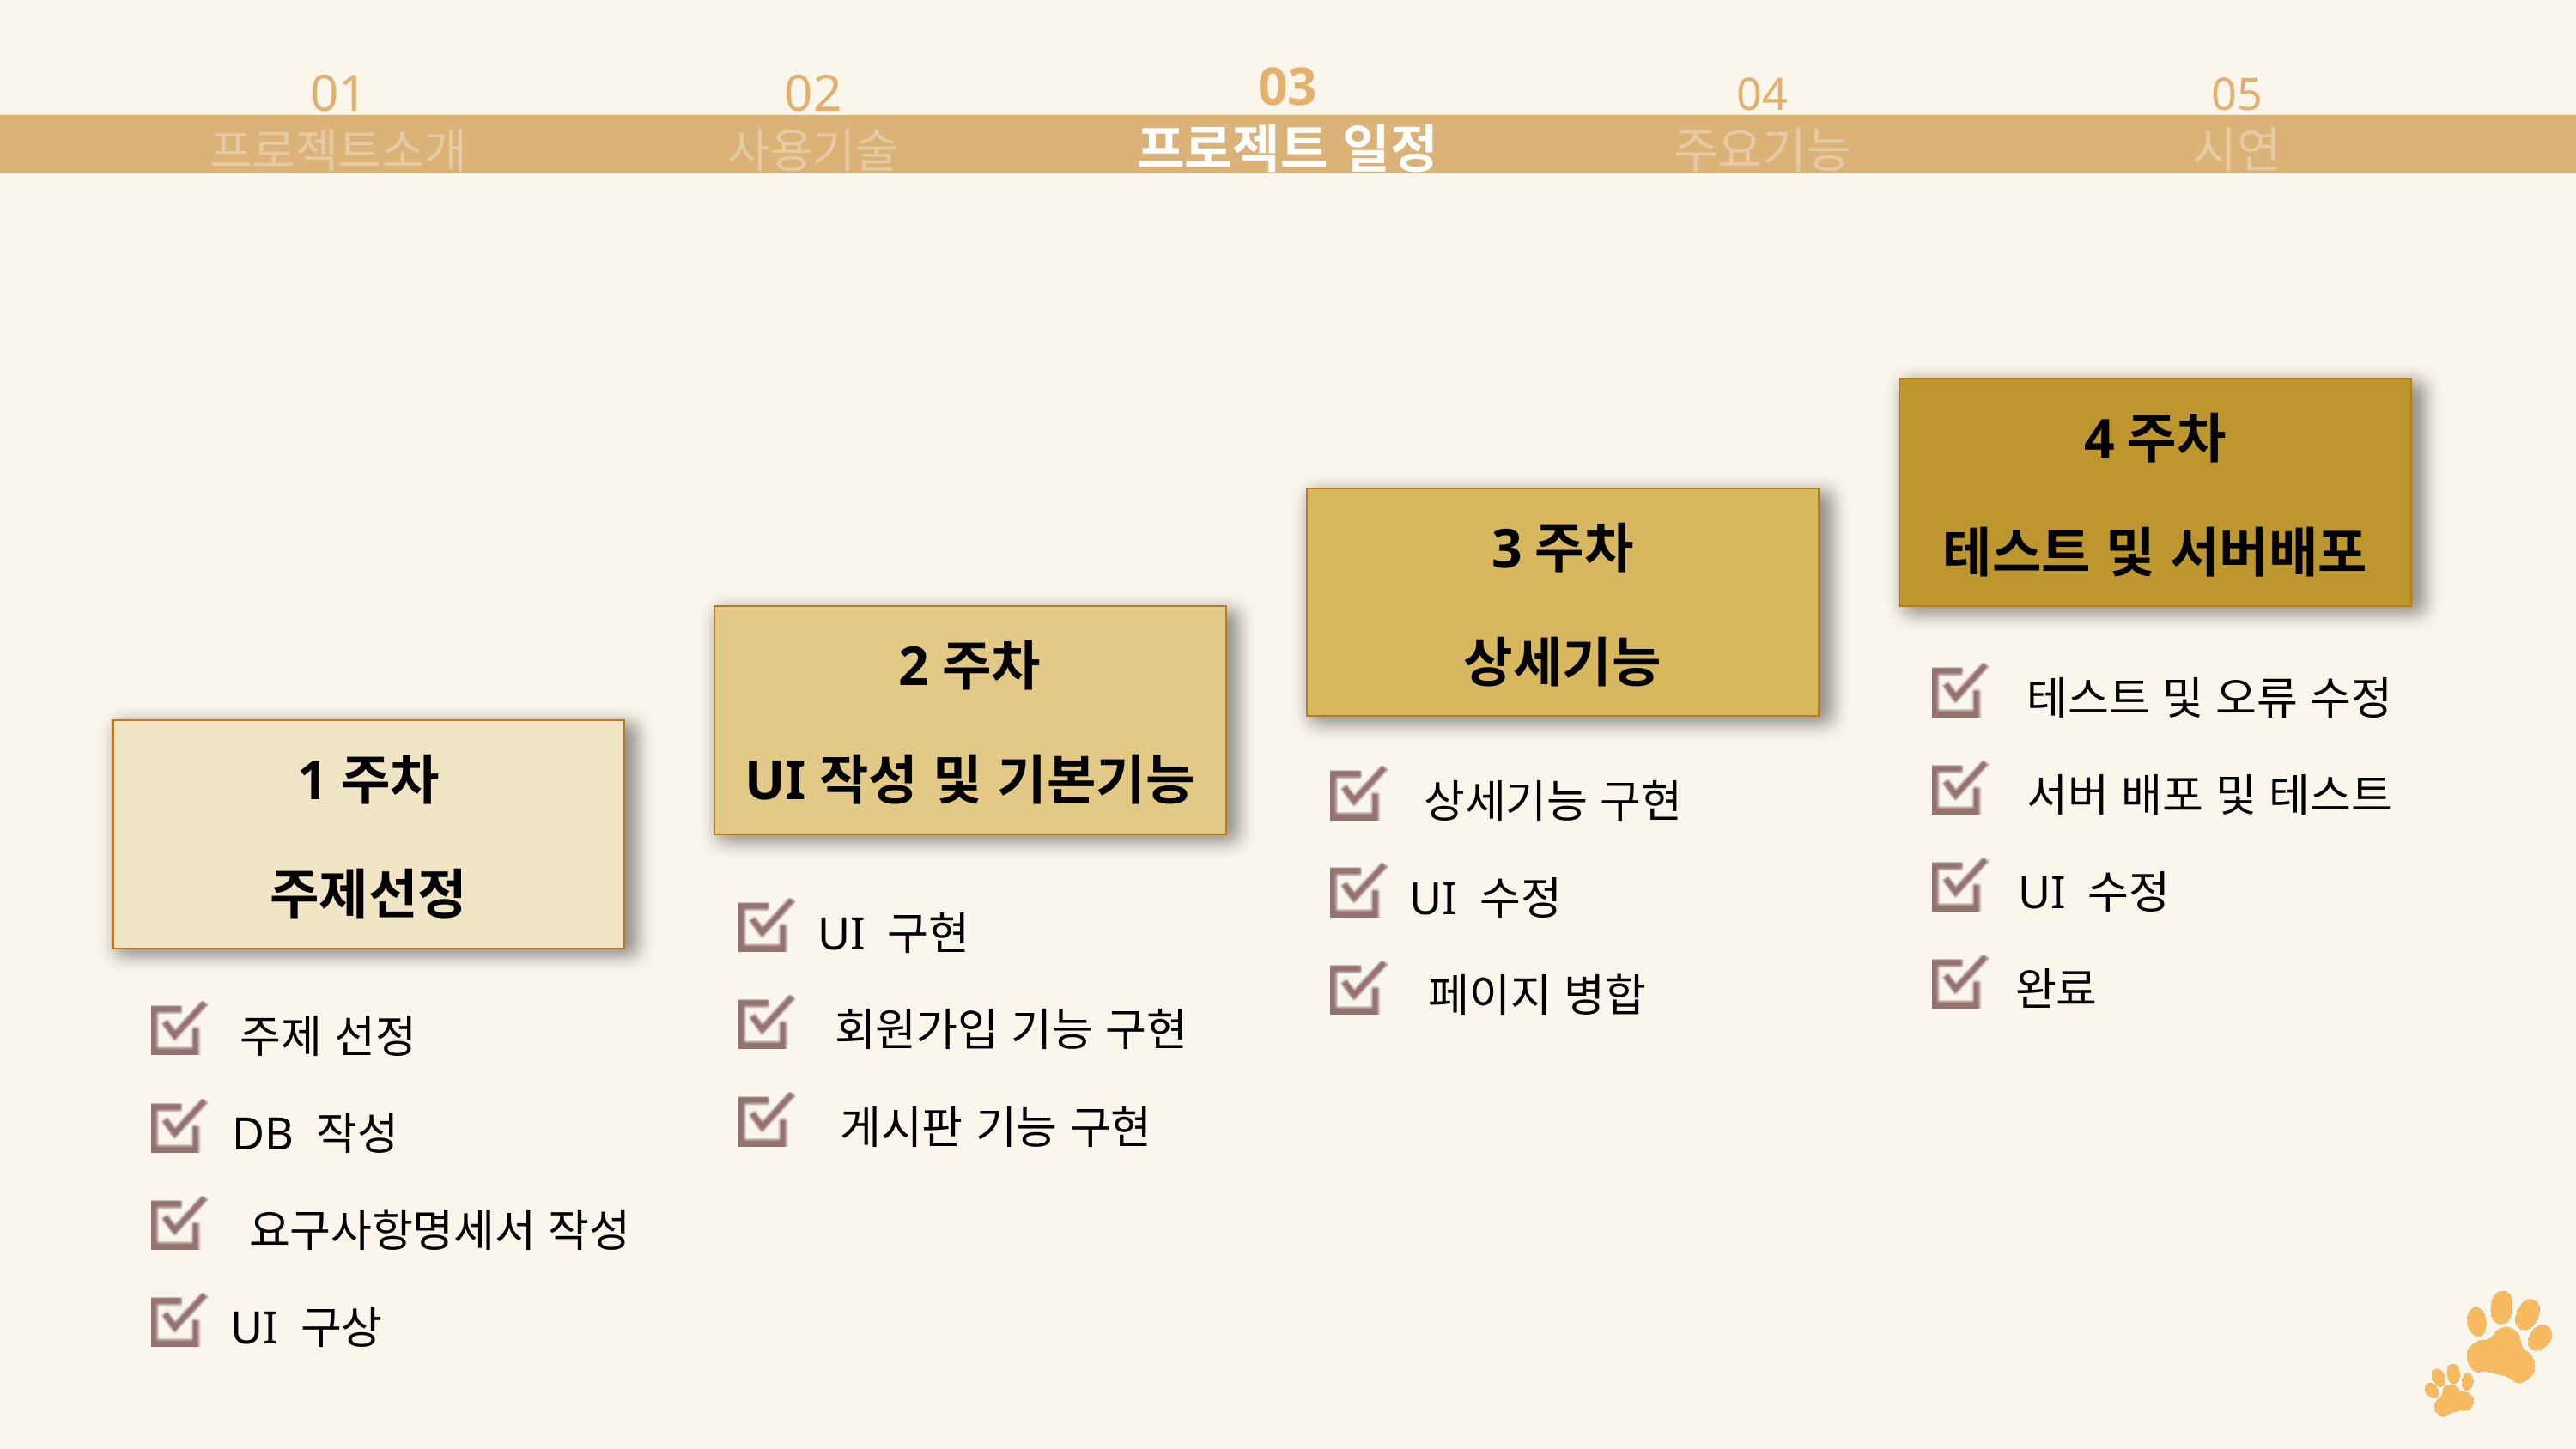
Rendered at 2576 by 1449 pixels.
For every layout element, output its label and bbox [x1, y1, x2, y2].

text_box [738, 898, 981, 966]
text_box [1330, 766, 1707, 834]
picture [2421, 1288, 2555, 1419]
text_box [1931, 760, 2419, 828]
text_box [1931, 955, 2112, 1022]
text_box [112, 719, 625, 949]
text_box [151, 1292, 392, 1361]
text_box [1330, 961, 1669, 1028]
text_box [1330, 863, 1572, 931]
text_box [714, 606, 1226, 834]
text_box [151, 1001, 438, 1070]
text_box [1899, 378, 2412, 607]
text_box [151, 1195, 653, 1264]
text_box [1931, 663, 2419, 731]
text_box [151, 1098, 410, 1167]
text_box [738, 995, 1216, 1063]
text_box [1306, 488, 1819, 717]
text_box [0, 46, 2576, 186]
text_box [1931, 858, 2181, 925]
text_box [738, 1092, 1178, 1160]
